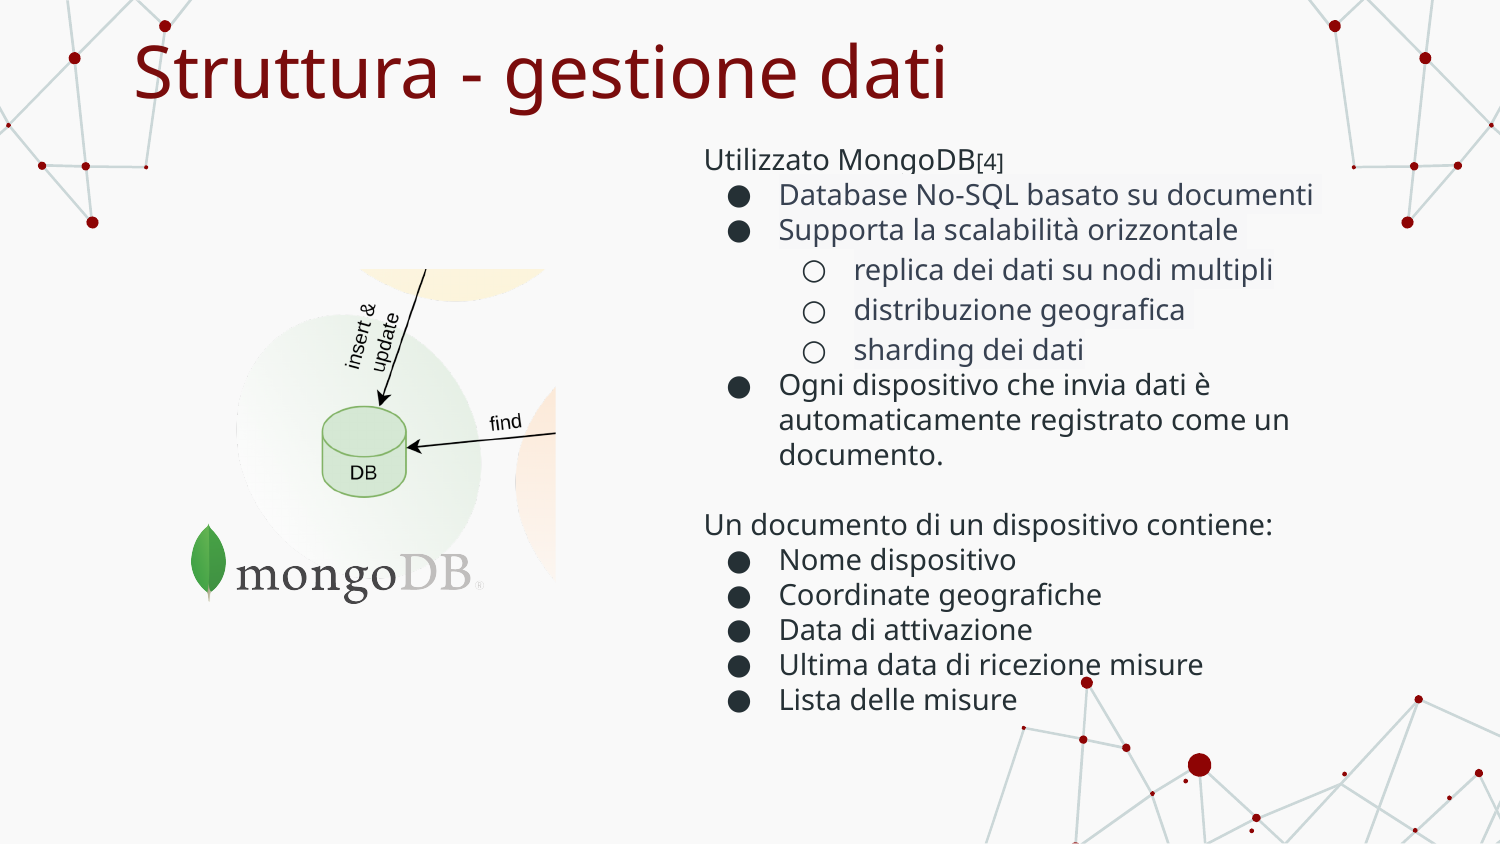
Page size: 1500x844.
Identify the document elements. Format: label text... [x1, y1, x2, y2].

list Utilizzato MongoDB[4] Database No-SQL basato su documenti Supporta la scalabilità orizzontale replica dei dati su nodi multipli distribuzione geografica sharding dei dati Ogni dispositivo che invia dati è automaticamente registrato come un documento. Un documento di un dispositivo contiene: Nome dispositivo Coordinate geografiche Data di attivazione Ultima data di ricezione misure Lista delle misure [688, 126, 1400, 799]
picture [190, 269, 556, 614]
title Struttura - gestione dati [118, 10, 1382, 105]
